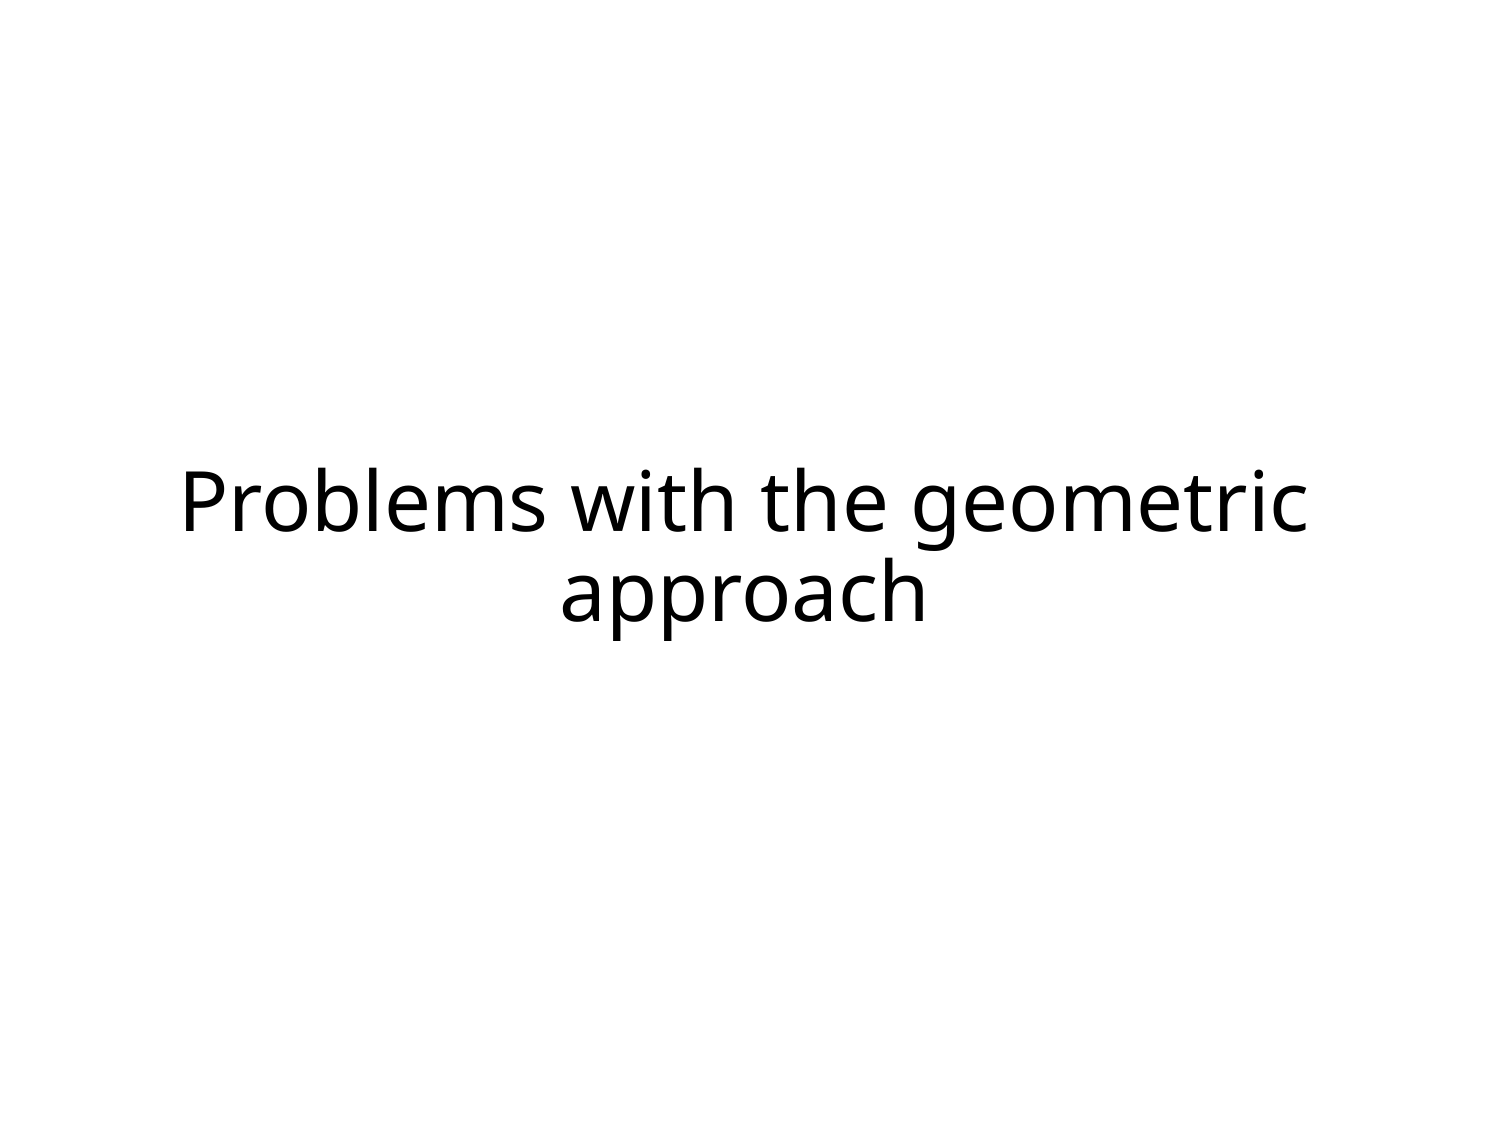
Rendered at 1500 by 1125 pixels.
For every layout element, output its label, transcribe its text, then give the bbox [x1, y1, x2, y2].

title Problems with the geometric approach [97, 433, 1392, 665]
